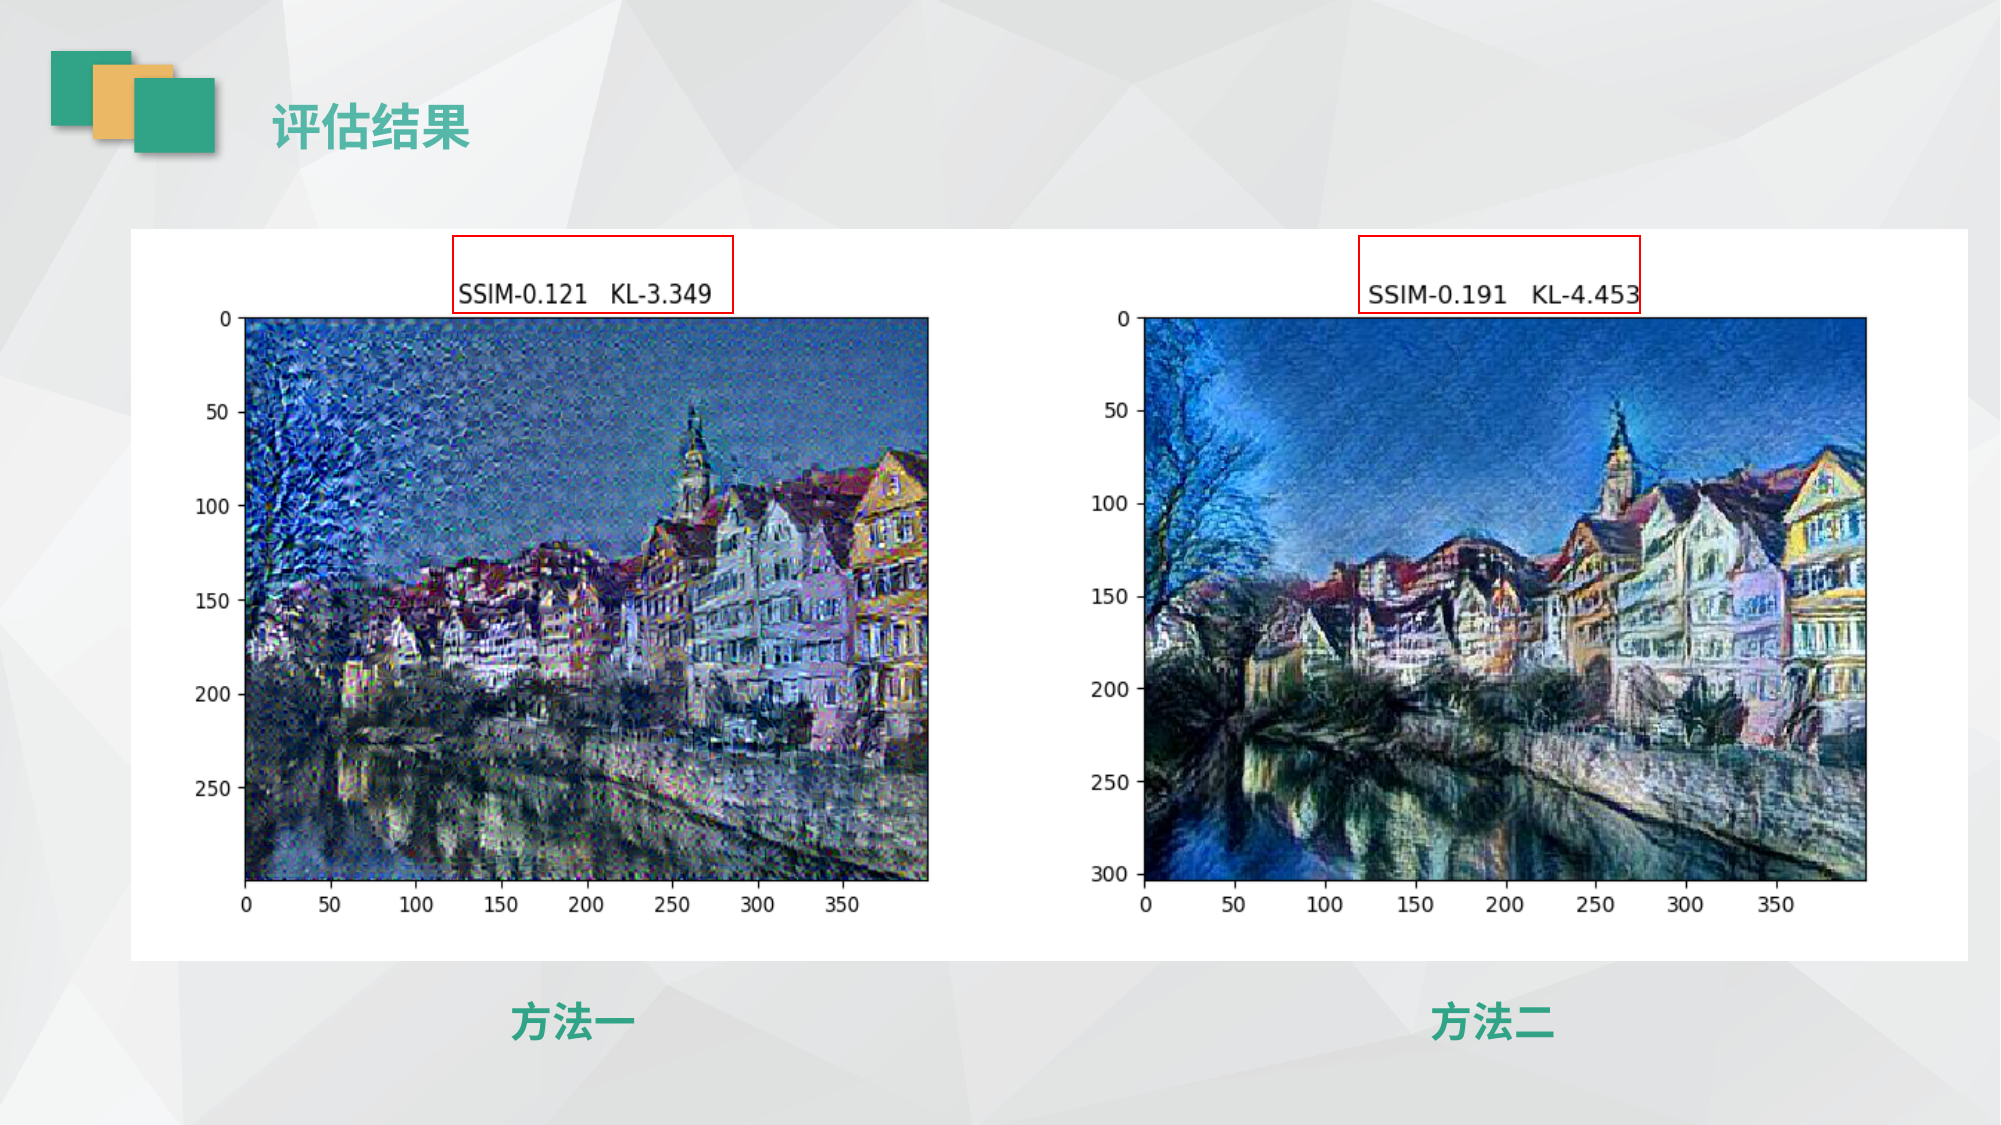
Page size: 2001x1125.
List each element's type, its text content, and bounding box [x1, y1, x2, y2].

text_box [51, 51, 653, 165]
text_box 方法一 [510, 971, 675, 1047]
text_box 方法二 [1430, 971, 1595, 1047]
picture [0, 0, 2000, 1125]
